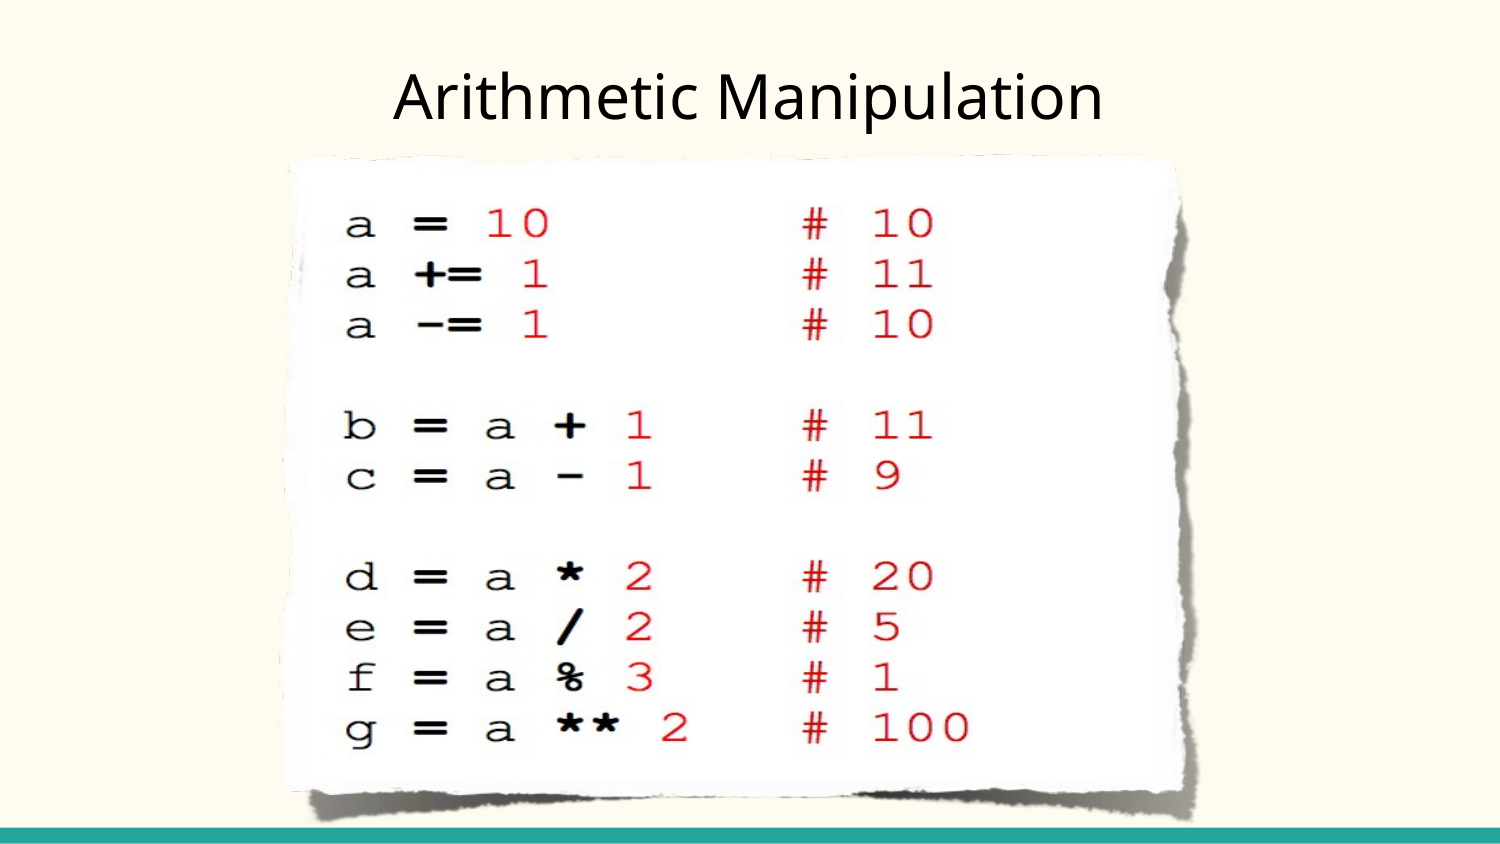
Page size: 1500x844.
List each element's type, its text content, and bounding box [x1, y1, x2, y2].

list Arithmetic Manipulation [51, 30, 1449, 147]
text_box [272, 146, 1202, 826]
